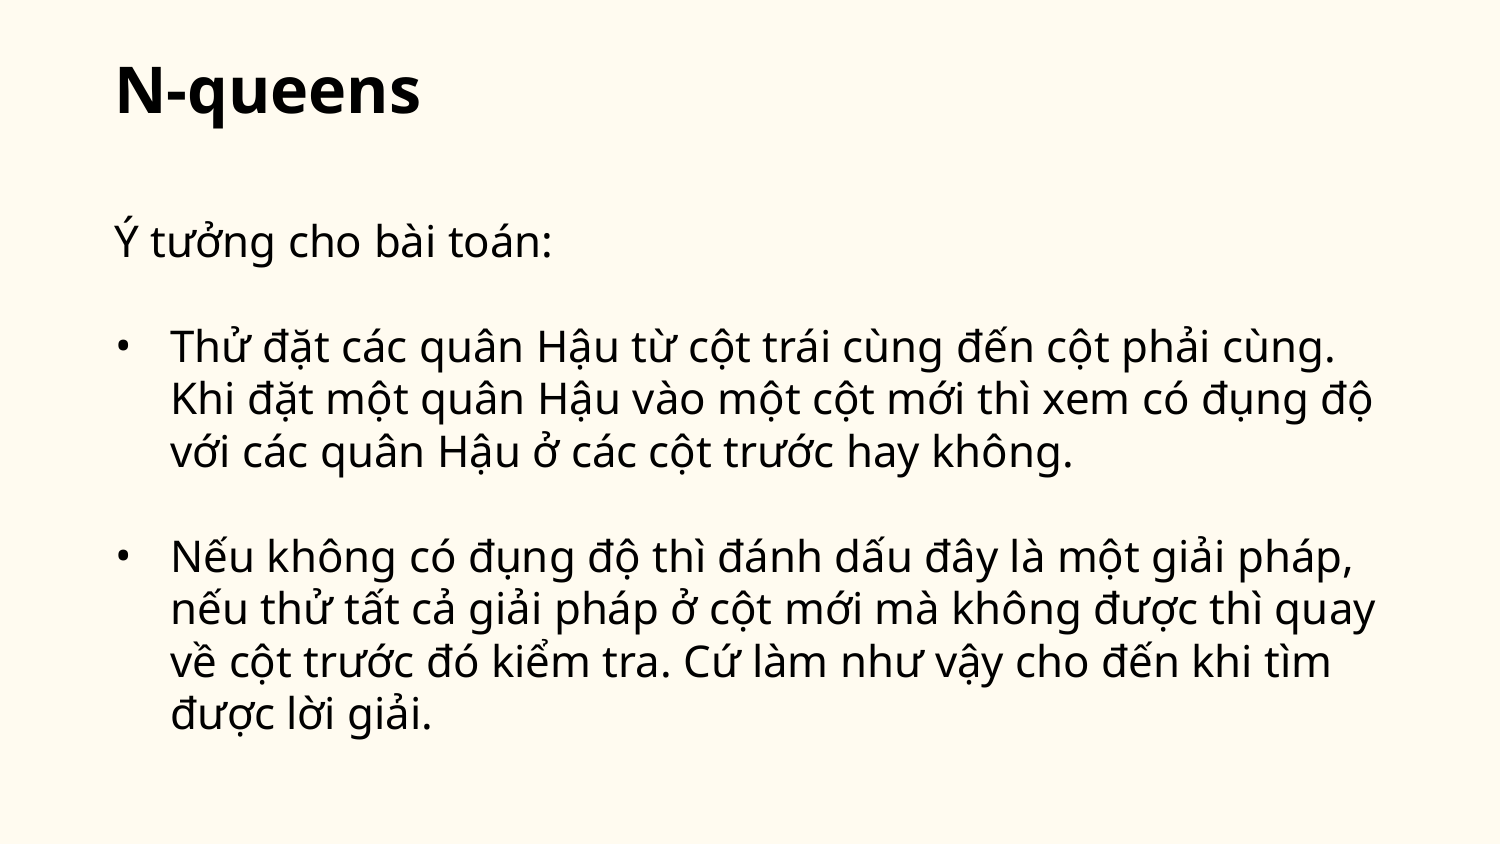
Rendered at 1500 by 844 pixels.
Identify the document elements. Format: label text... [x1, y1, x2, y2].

text_box Ý tưởng cho bài toán: Thử đặt các quân Hậu từ cột trái cùng đến cột phải cùng. Khi đặt một quân Hậu vào một cột mới thì xem có đụng độ với các quân Hậu ở các cột trước hay không. Nếu không có đụng độ thì đánh dấu đây là một giải pháp, nếu thử tất cả giải pháp ở cột mới mà không được thì quay về cột trước đó kiểm tra. Cứ làm như vậy cho đến khi tìm được lời giải. [103, 207, 1397, 803]
title N-queens [103, 44, 1397, 207]
